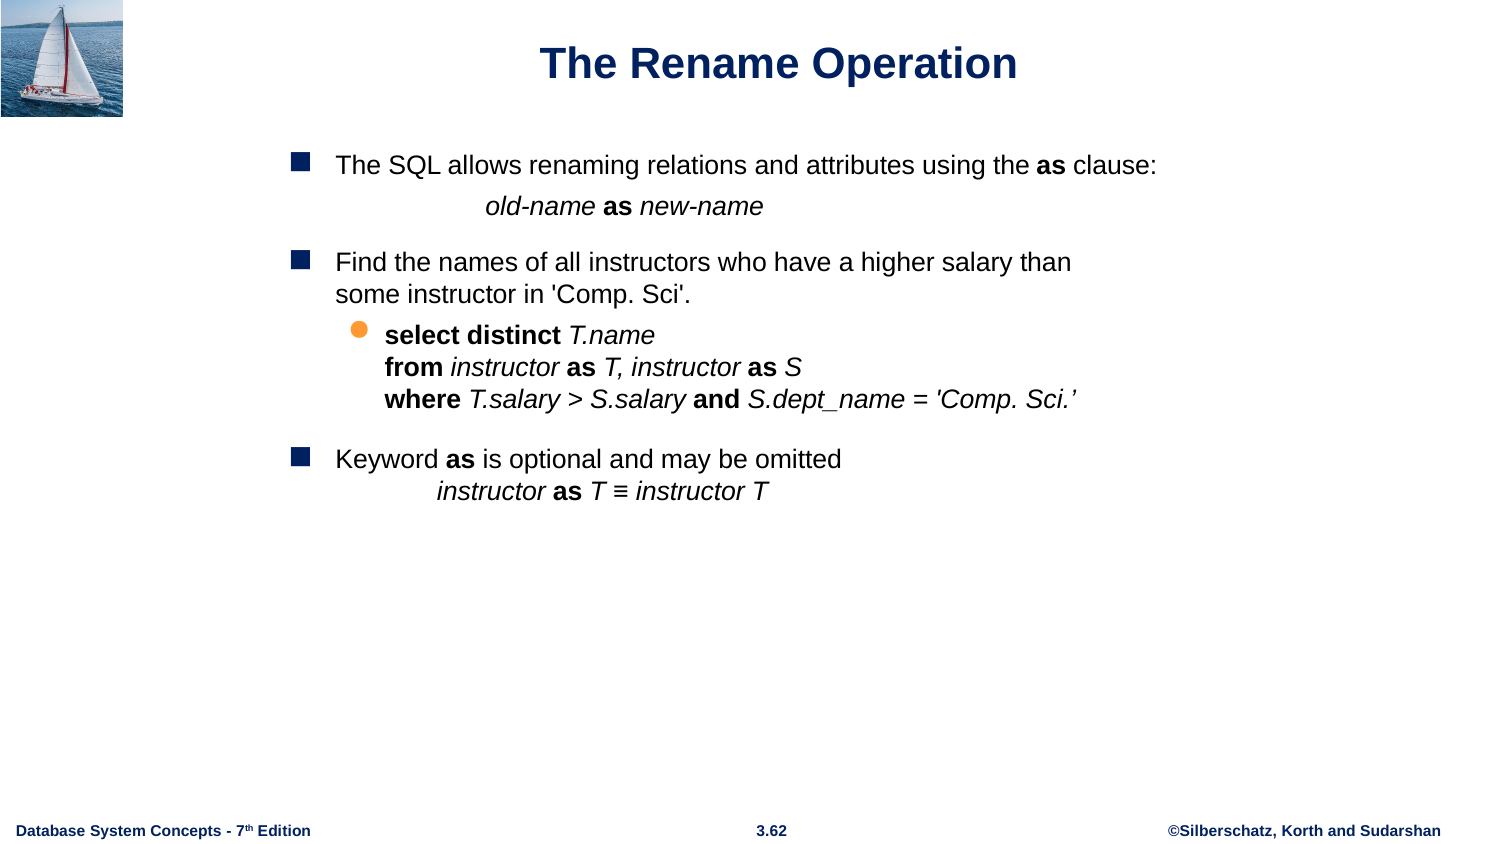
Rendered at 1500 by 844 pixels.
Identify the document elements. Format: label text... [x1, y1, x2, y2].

title The Rename Operation [281, 23, 1277, 99]
list The SQL allows renaming relations and attributes using the as clause: old-name as new-name Find the names of all instructors who have a higher salary than some instructor in 'Comp. Sci'. select distinct T.name from instructor as T, instructor as S where T.salary > S.salary and S.dept_name = 'Comp. Sci.’ Keyword as is optional and may be omitted instructor as T ≡ instructor T [282, 142, 1237, 562]
picture [0, 0, 123, 117]
